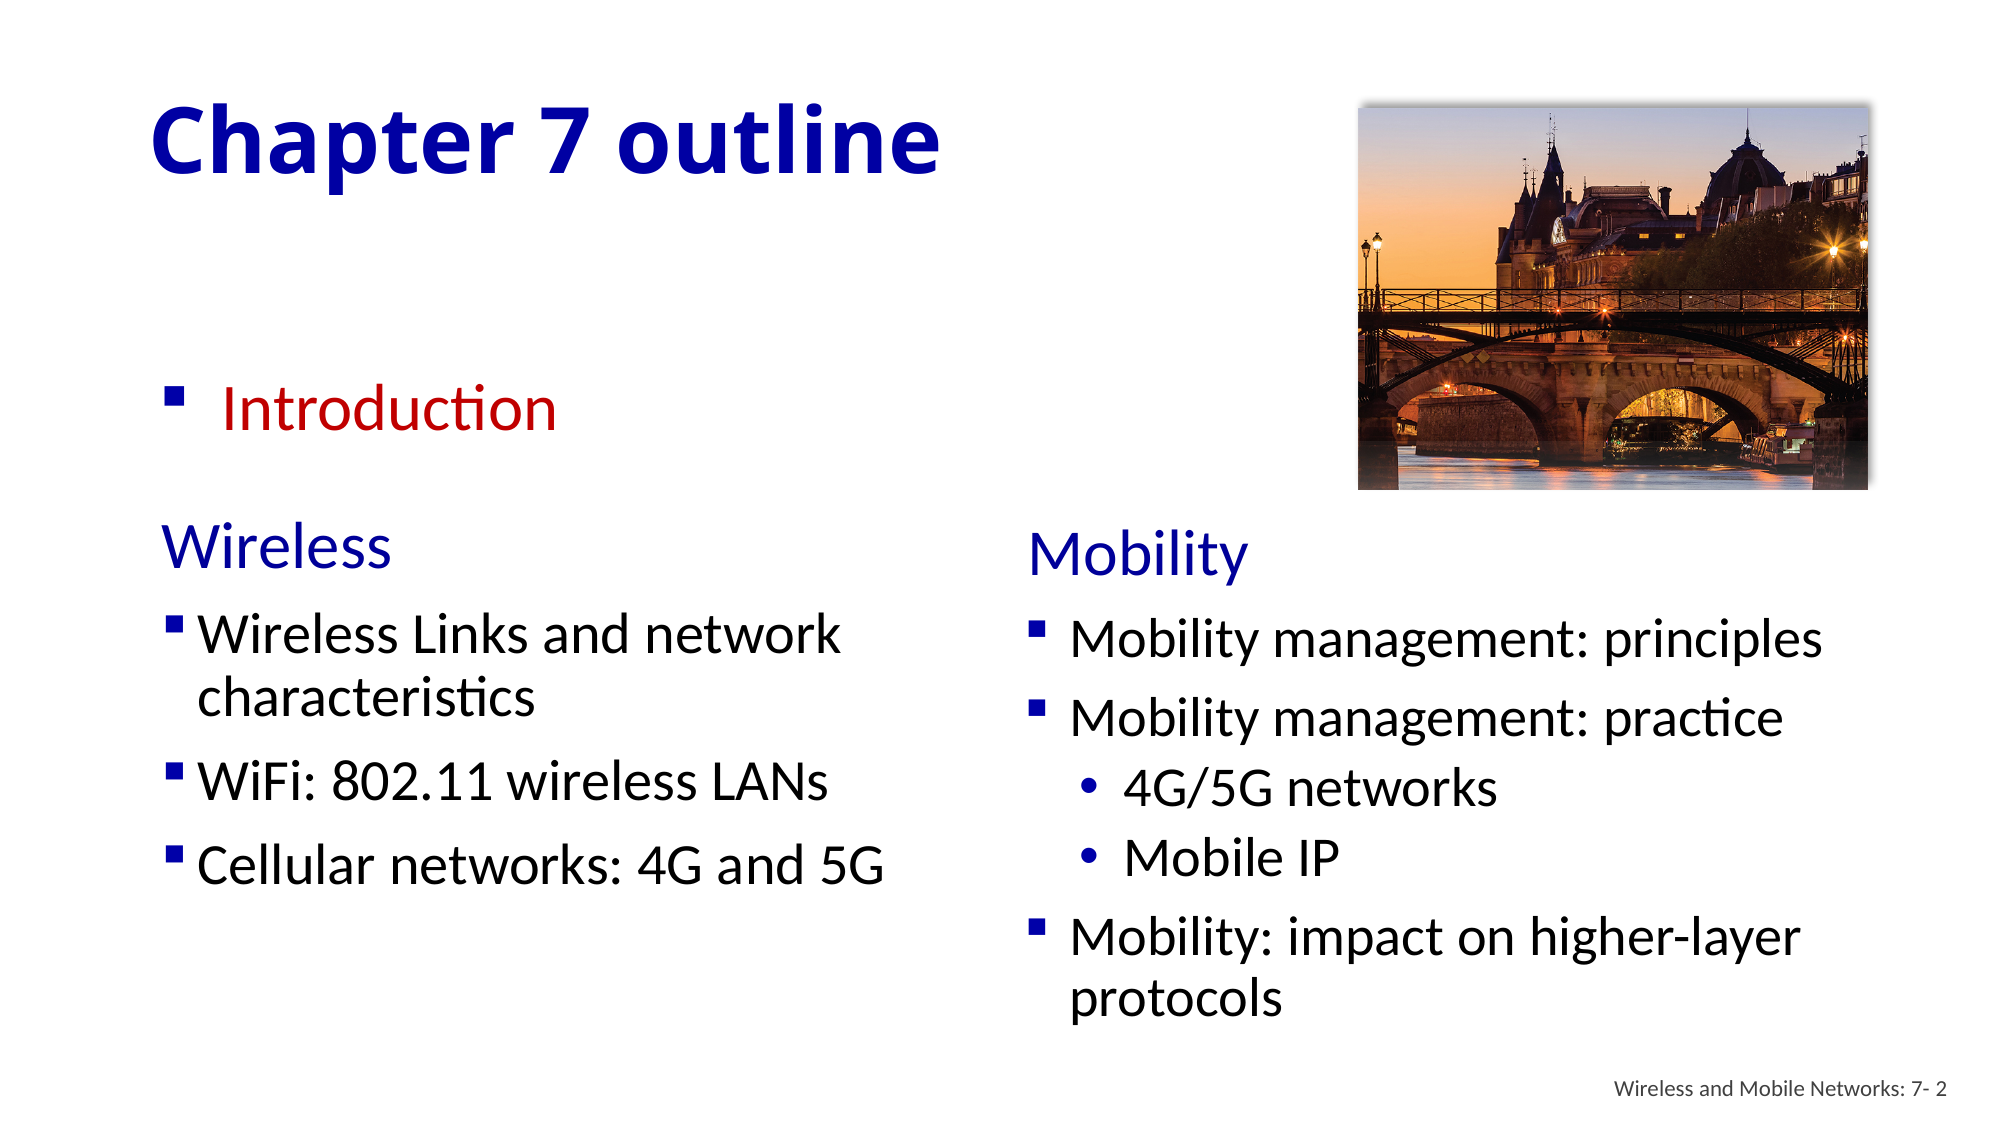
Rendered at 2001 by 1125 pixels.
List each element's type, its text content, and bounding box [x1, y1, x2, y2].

title Chapter 7 outline [133, 70, 1859, 218]
slide_number Wireless and Mobile Networks: 7- 2 [1512, 1056, 1963, 1117]
text_box Mobility Mobility management: principles Mobility management: practice 4G/5G networks Mobile IP Mobility: impact on higher-layer protocols [991, 511, 1927, 1046]
text_box Introduction [142, 365, 1057, 517]
picture [1358, 108, 1868, 490]
text_box Wireless Wireless Links and network characteristics WiFi: 802.11 wireless LANs Cellular networks: 4G and 5G [124, 503, 917, 1071]
